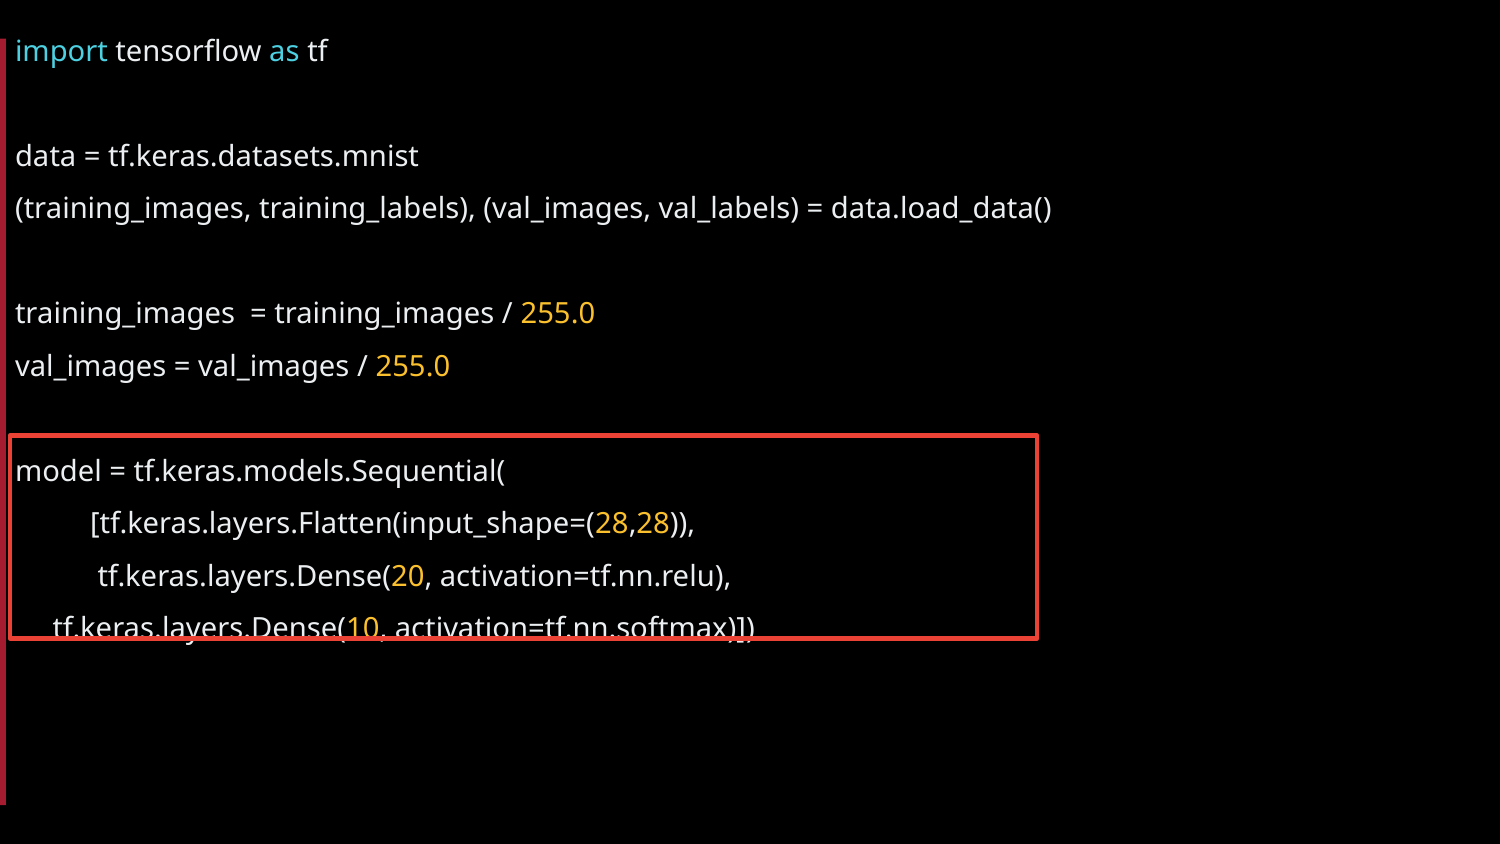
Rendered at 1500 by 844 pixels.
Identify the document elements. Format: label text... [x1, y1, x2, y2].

text_box [10, 435, 1037, 639]
text_box import tensorflow as tf data = tf.keras.datasets.mnist (training_images, training_labels), (val_images, val_labels) = data.load_data() training_images = training_images / 255.0 val_images = val_images / 255.0 model = tf.keras.models.Sequential( [tf.keras.layers.Flatten(input_shape=(28,28)), tf.keras.layers.Dense(20, activation=tf.nn.relu), tf.keras.layers.Dense(10, activation=tf.nn.softmax)]) [0, 0, 1500, 767]
